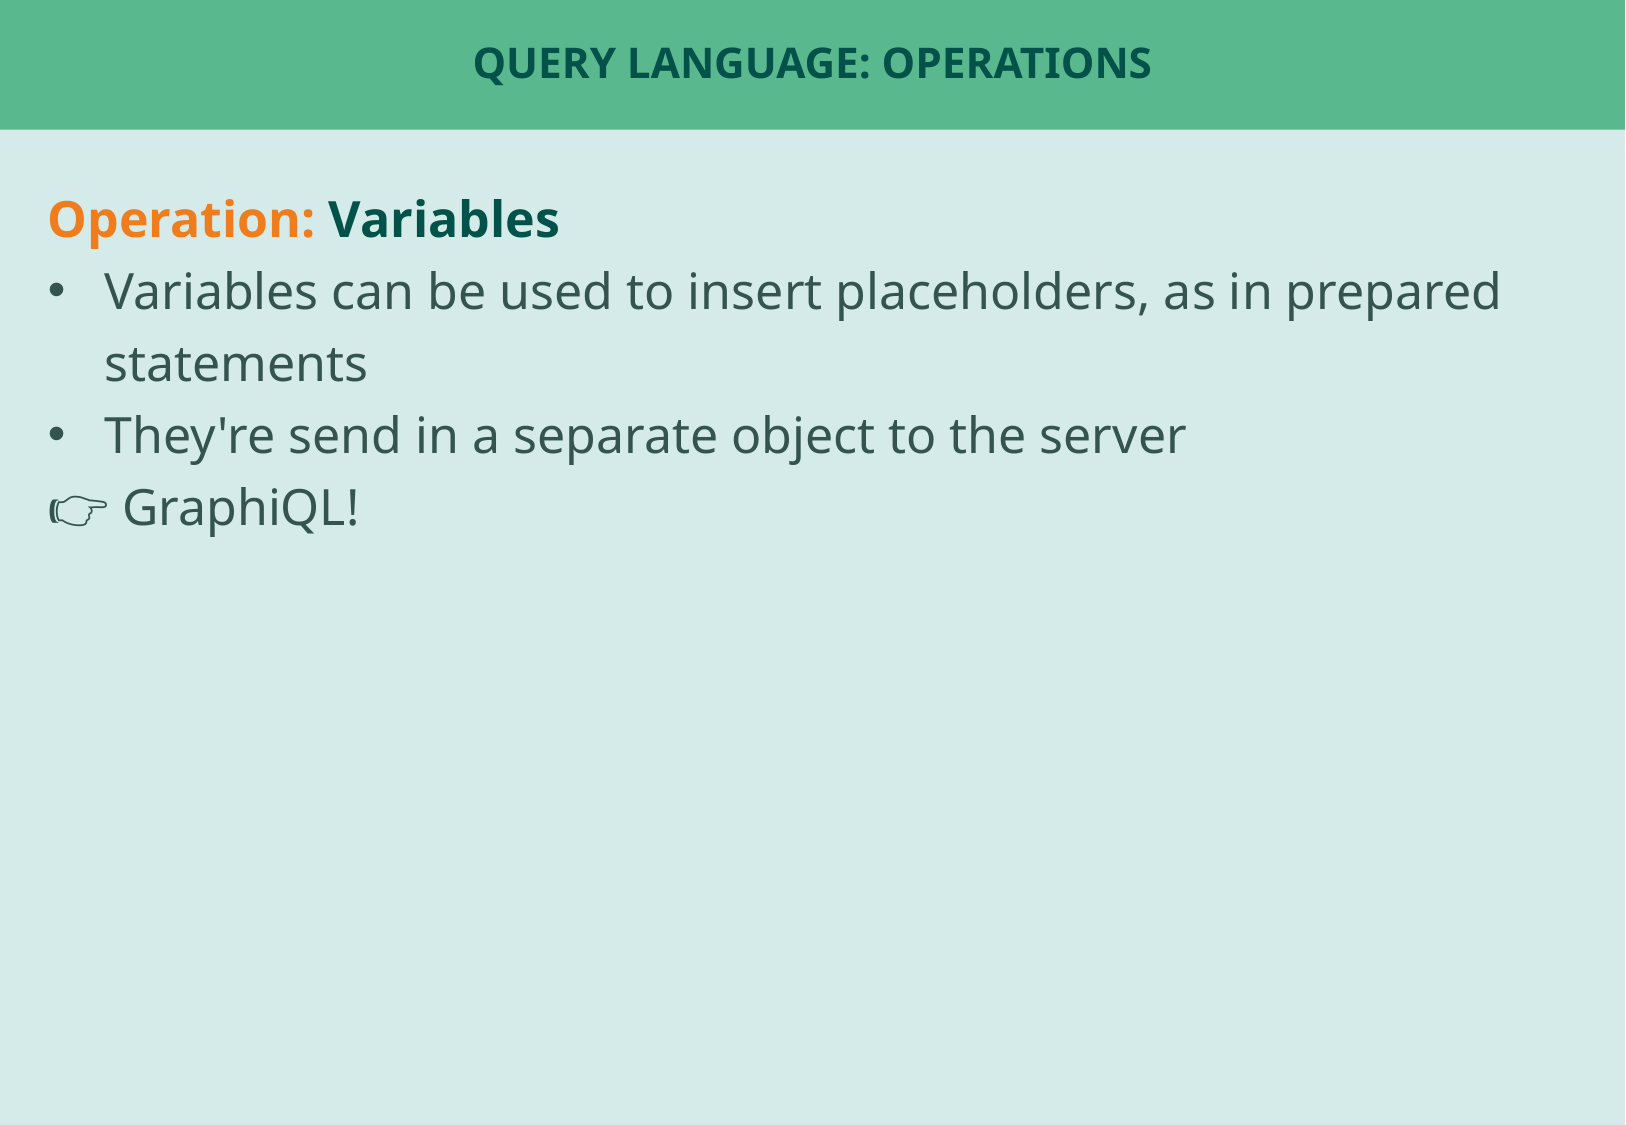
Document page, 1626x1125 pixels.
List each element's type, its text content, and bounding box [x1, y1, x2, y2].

text_box Operation: Variables Variables can be used to insert placeholders, as in prepared statements They're send in a separate object to the server 👉 GraphiQL! [33, 168, 1592, 543]
title query Language: Operations [0, 0, 1625, 130]
